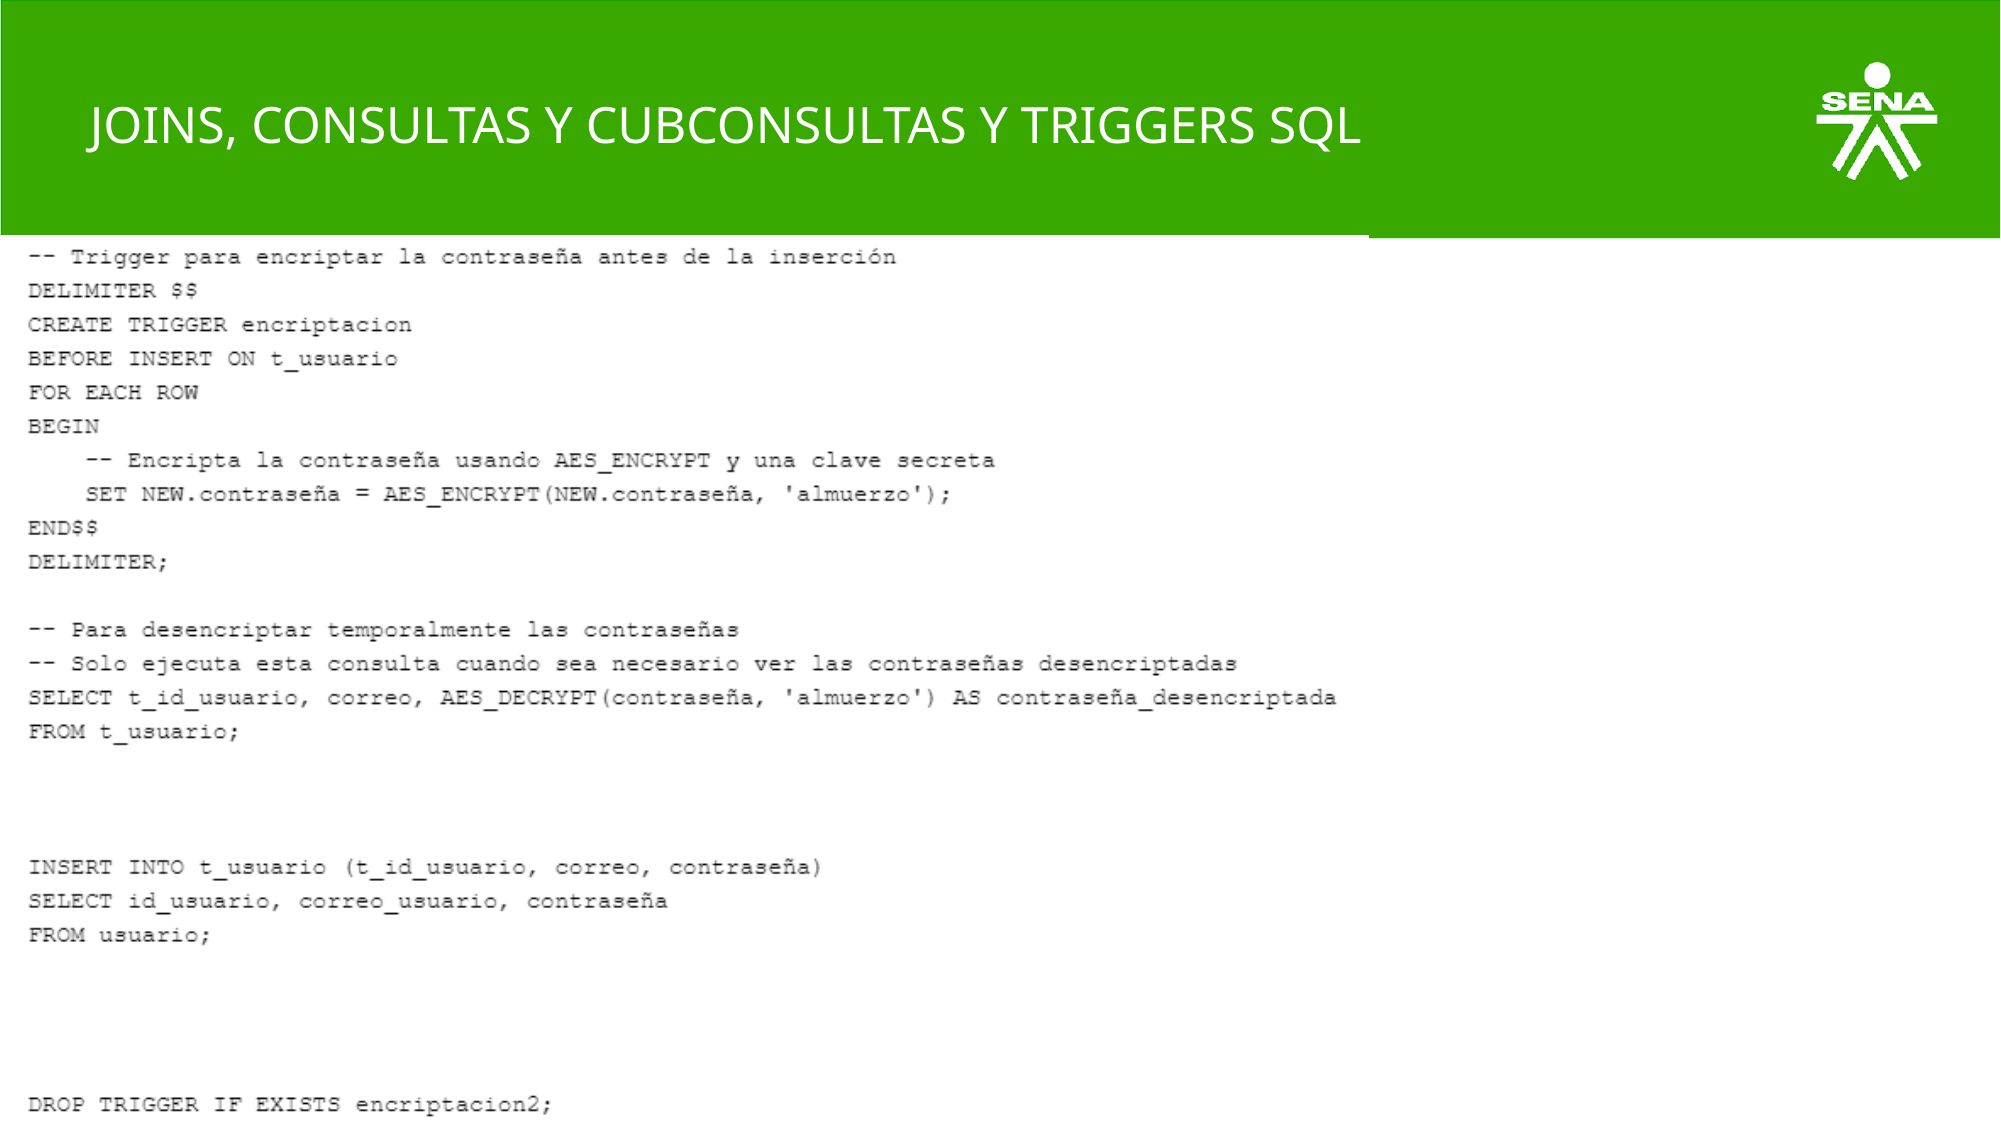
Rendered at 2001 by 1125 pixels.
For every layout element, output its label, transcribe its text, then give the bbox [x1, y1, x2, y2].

title JOINS, CONSULTAS Y CUBCONSULTAS Y TRIGGERS SQL [74, 18, 1800, 236]
picture [0, 0, 2001, 1125]
